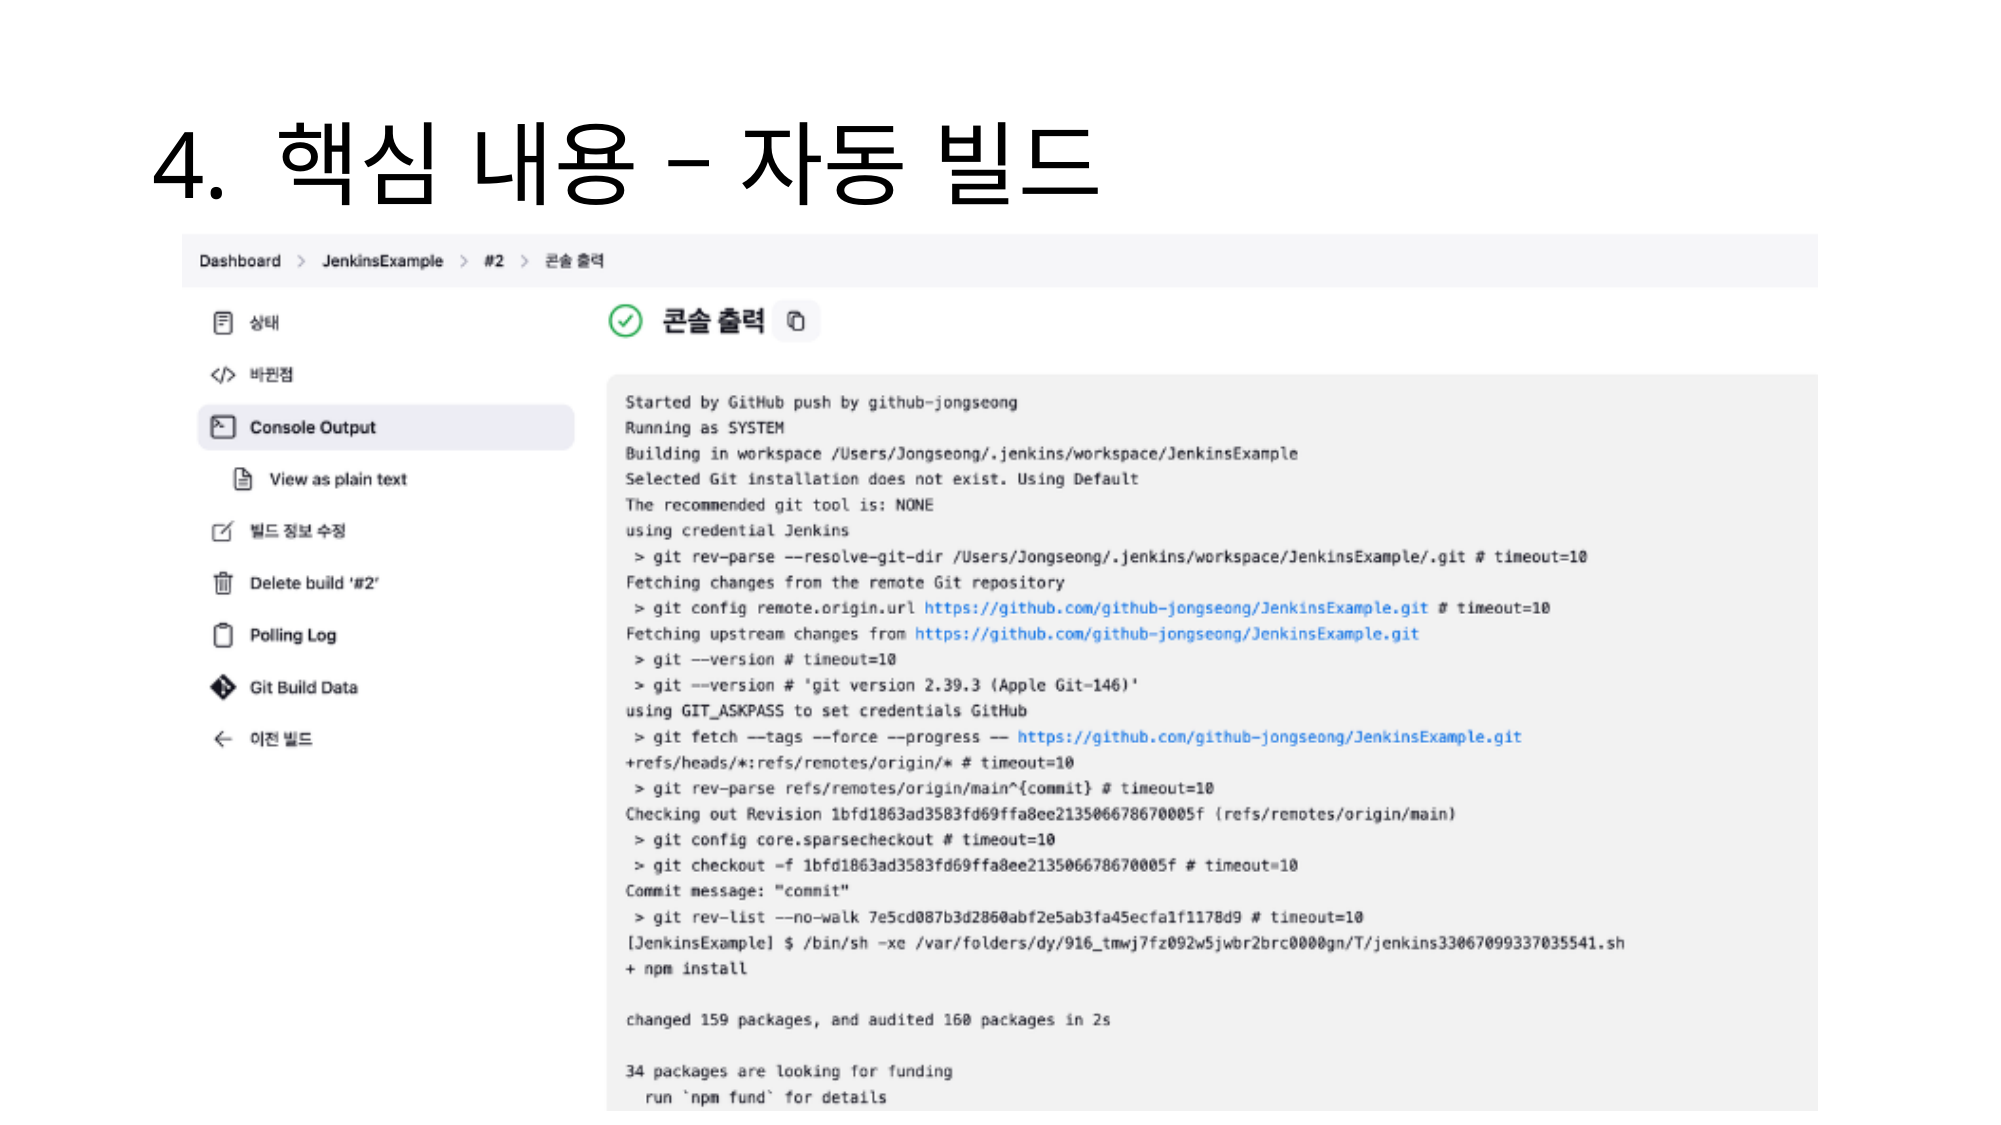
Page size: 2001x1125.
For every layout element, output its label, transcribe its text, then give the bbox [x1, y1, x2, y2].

title 4. 핵심 내용 – 자동 빌드 [137, 59, 1863, 278]
picture [182, 226, 1818, 1112]
